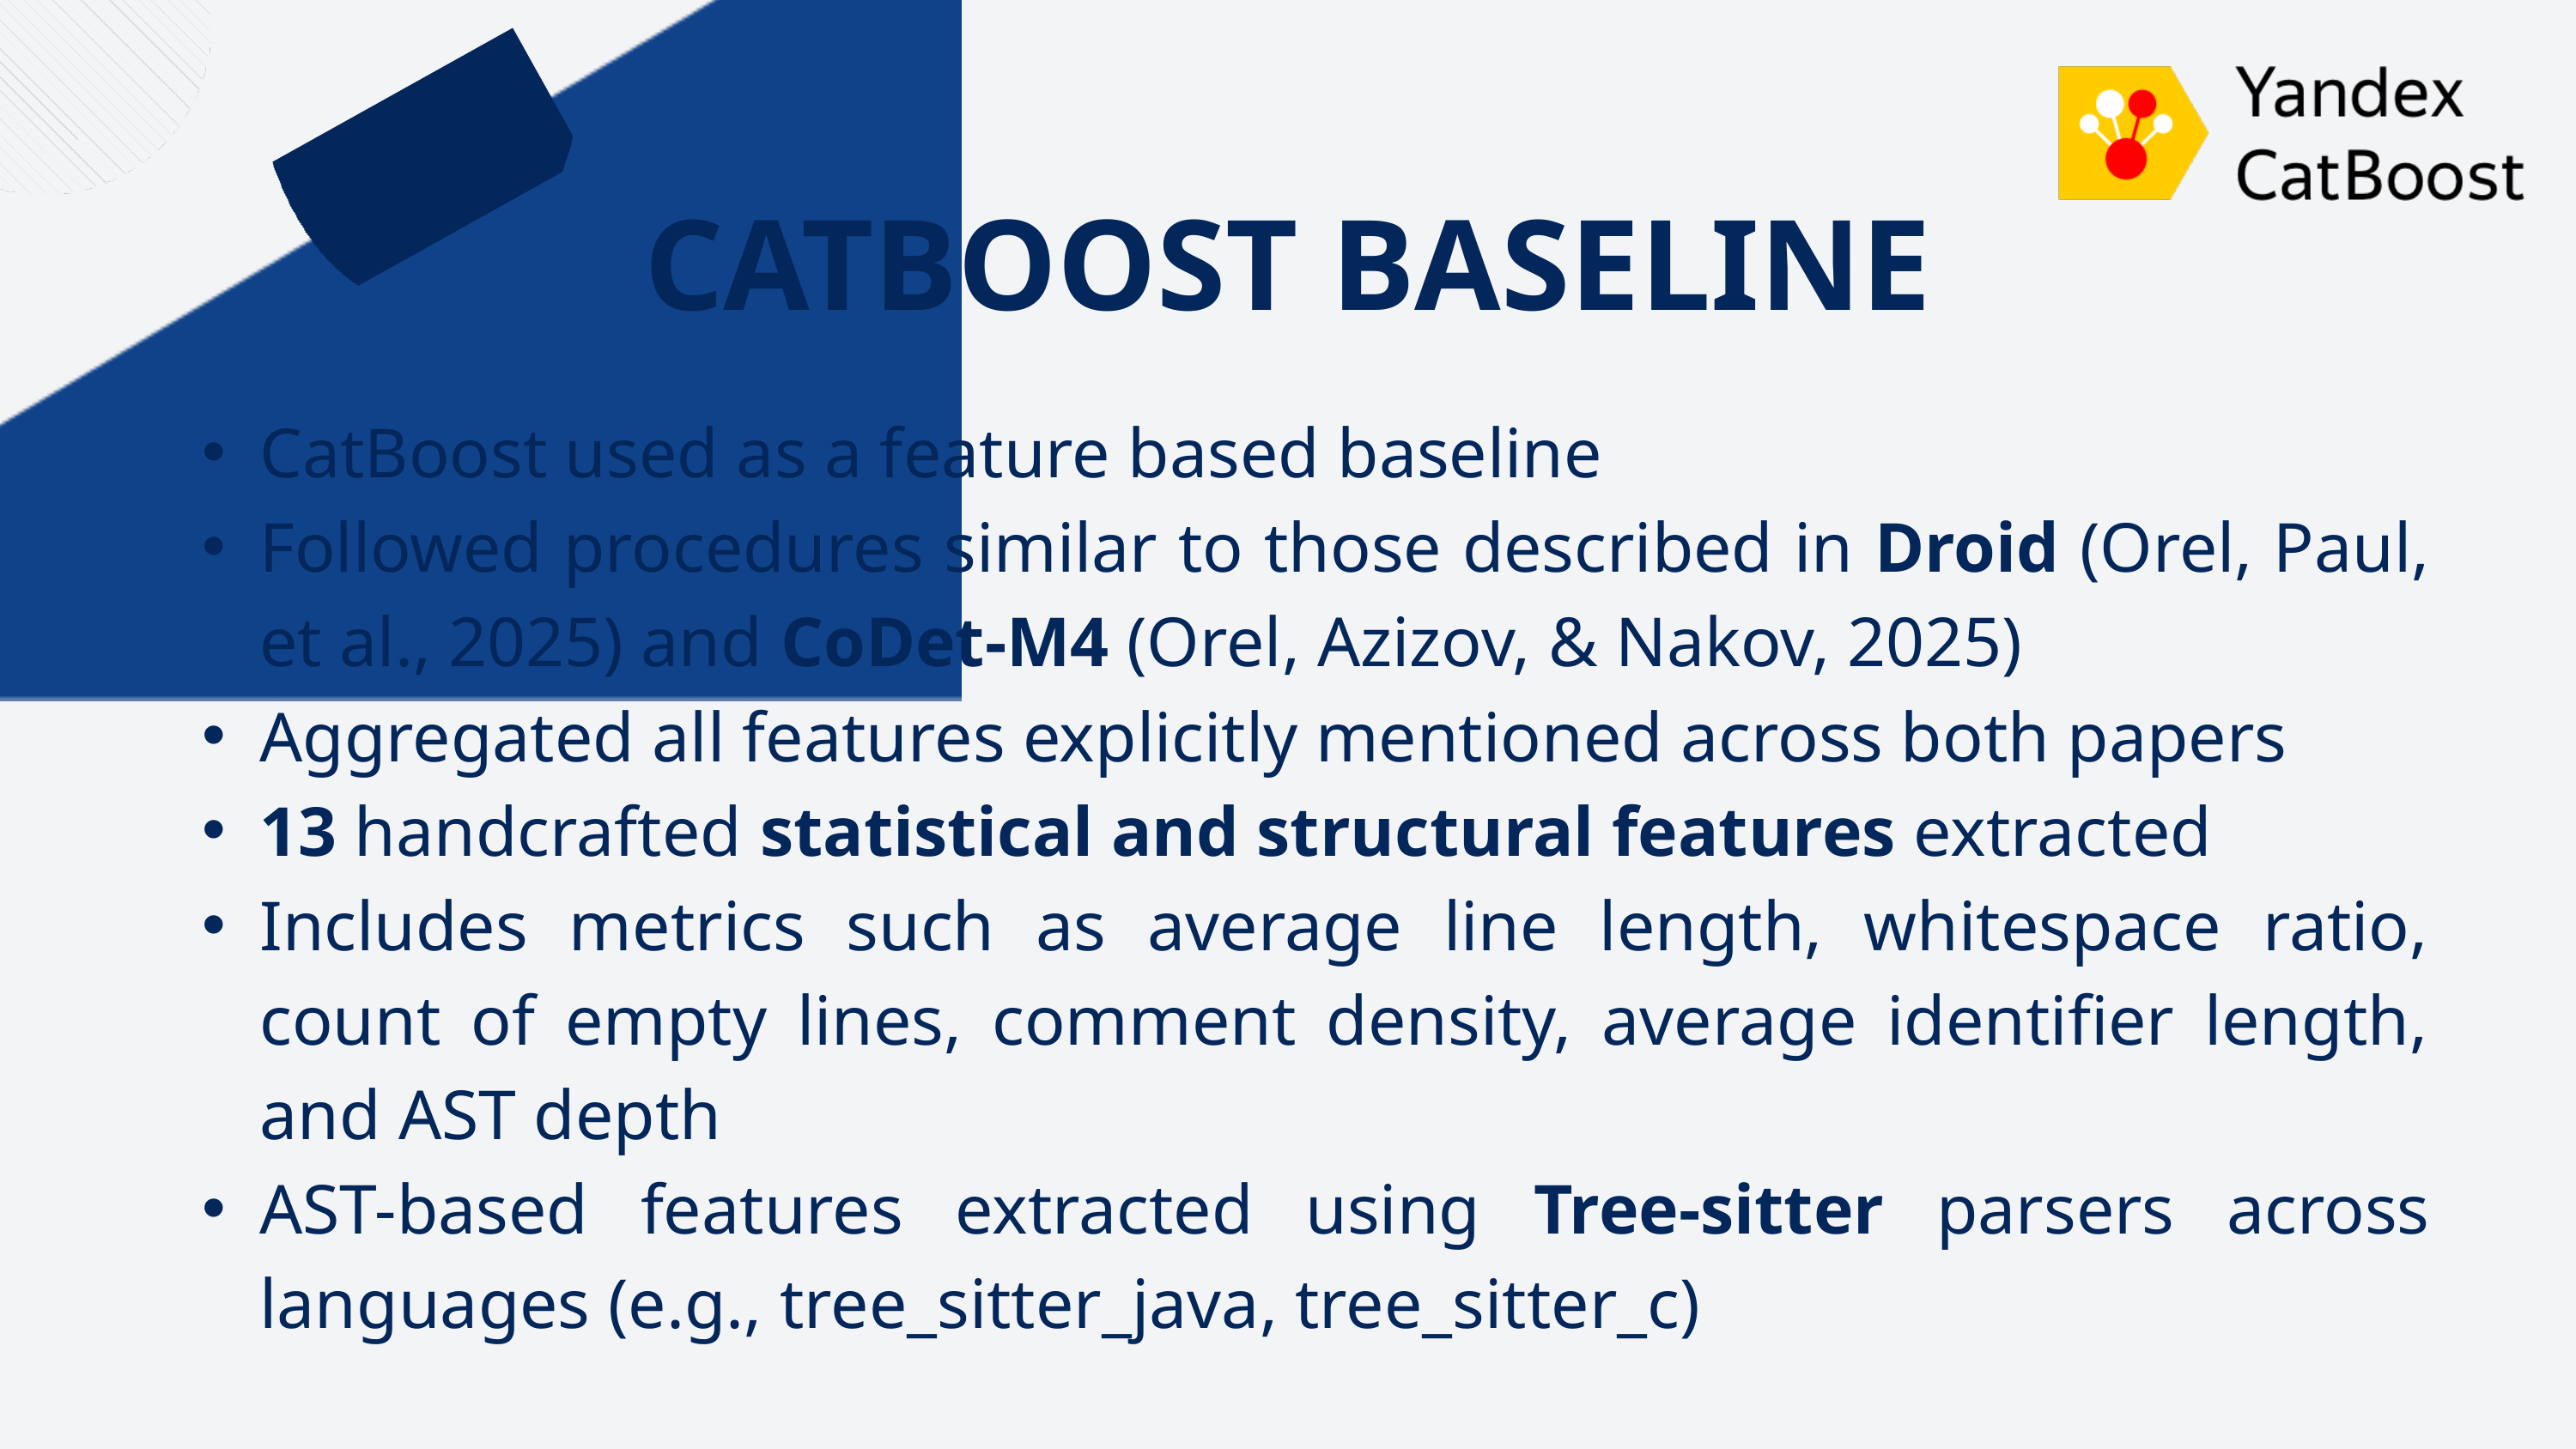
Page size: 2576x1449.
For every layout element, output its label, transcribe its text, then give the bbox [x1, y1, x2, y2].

text_box CATBOOST BASELINE [513, 209, 2063, 336]
text_box [0, 0, 962, 701]
text_box [2042, 0, 2576, 267]
text_box CatBoost used as a feature based baseline Followed procedures similar to those described in Droid (Orel, Paul, et al., 2025) and CoDet-M4 (Orel, Azizov, & Nakov, 2025) Aggregated all features explicitly mentioned across both papers 13 handcrafted statistical and structural features extracted Includes metrics such as average line length, whitespace ratio, count of empty lines, comment density, average identifier length, and AST depth AST-based features extracted using Tree-sitter parsers across languages (e.g., tree_sitter_java, tree_sitter_c) [144, 397, 2430, 1437]
text_box [0, 0, 211, 195]
text_box [251, 27, 586, 306]
